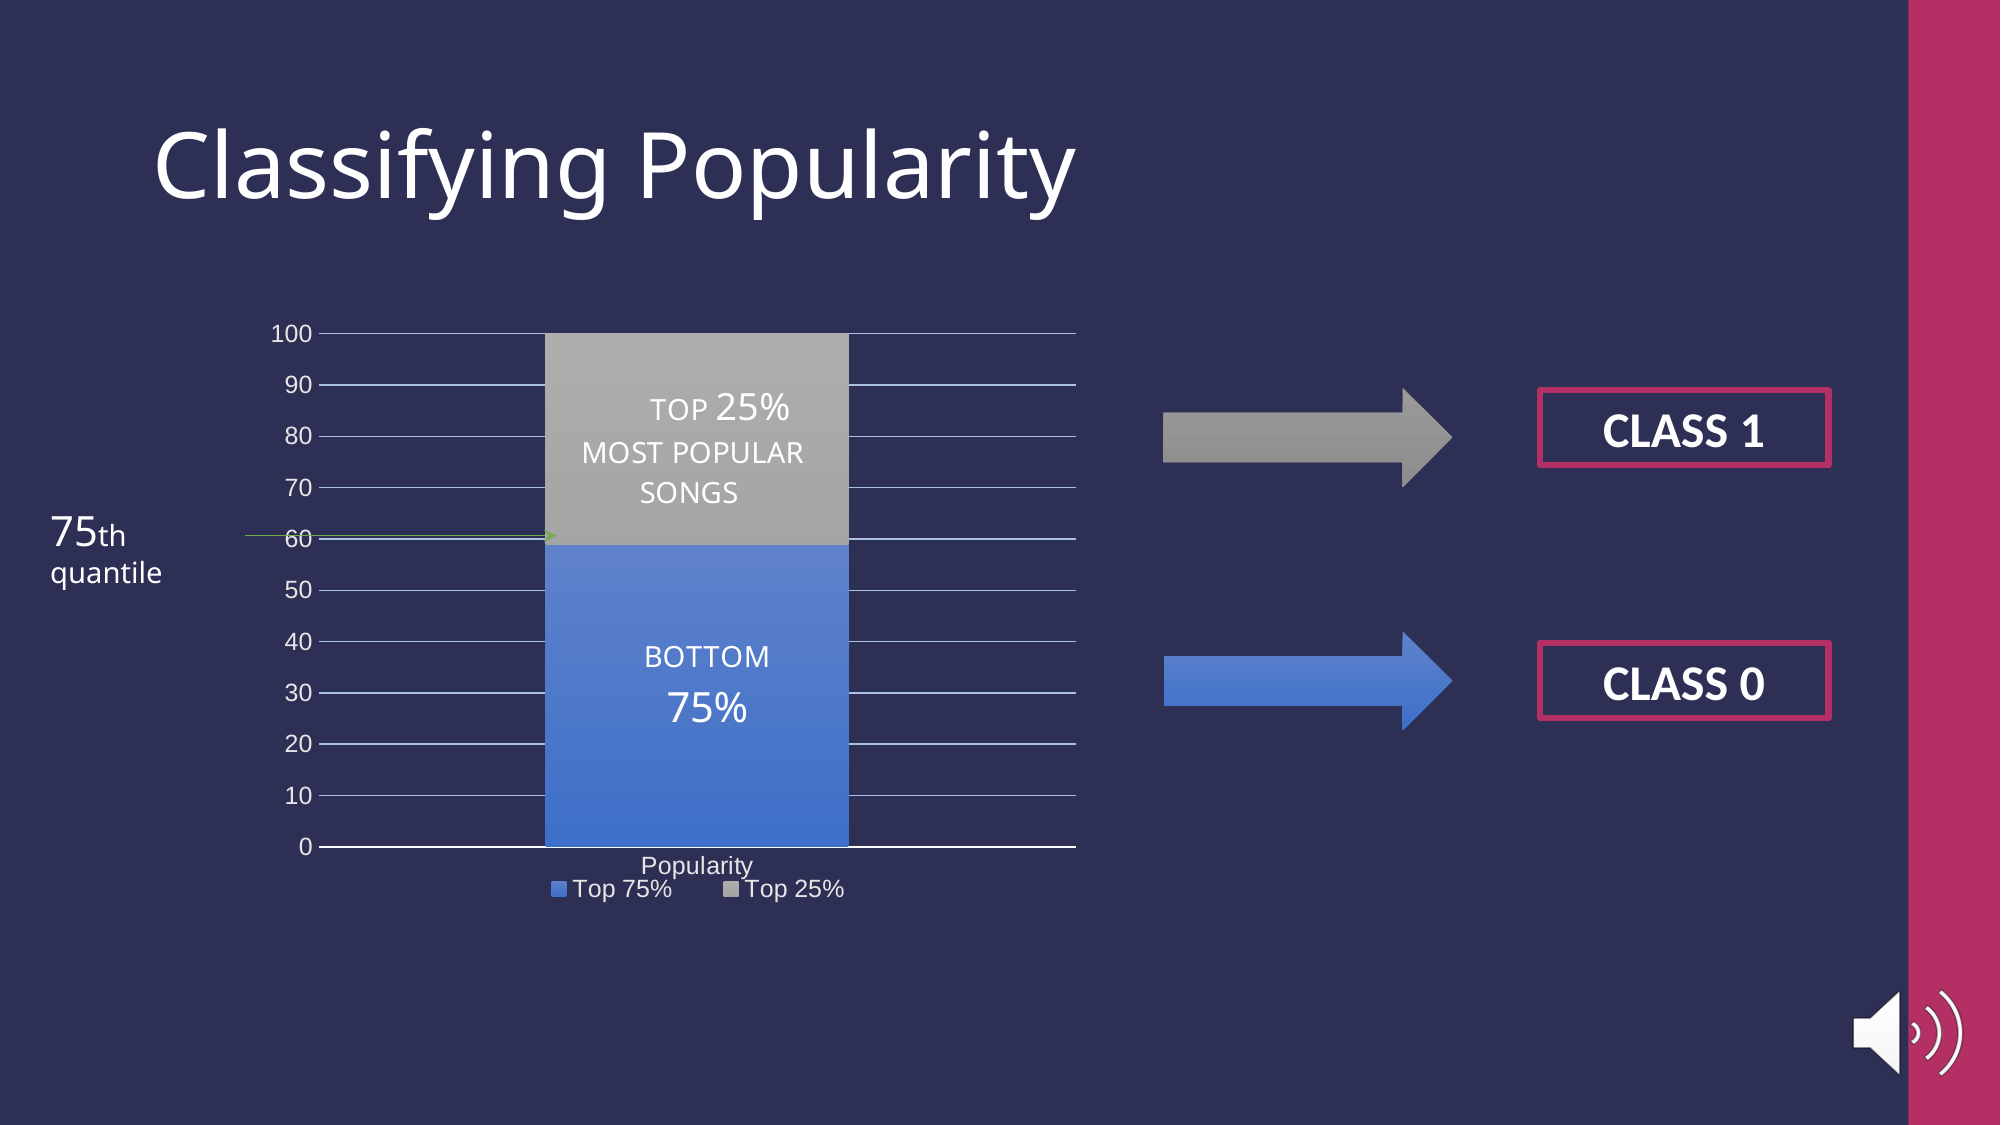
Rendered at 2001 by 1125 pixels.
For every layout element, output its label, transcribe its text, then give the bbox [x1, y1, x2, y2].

text_box [1163, 387, 1453, 487]
text_box 75th quantile [35, 496, 248, 597]
text_box CLASS 0 [1539, 642, 1829, 718]
title Classifying Popularity [137, 59, 1863, 278]
text_box [1908, 0, 2000, 1125]
picture [1841, 966, 1976, 1101]
text_box CLASS 1 [1539, 390, 1829, 466]
text_box [1163, 631, 1453, 731]
chart [253, 307, 1093, 942]
